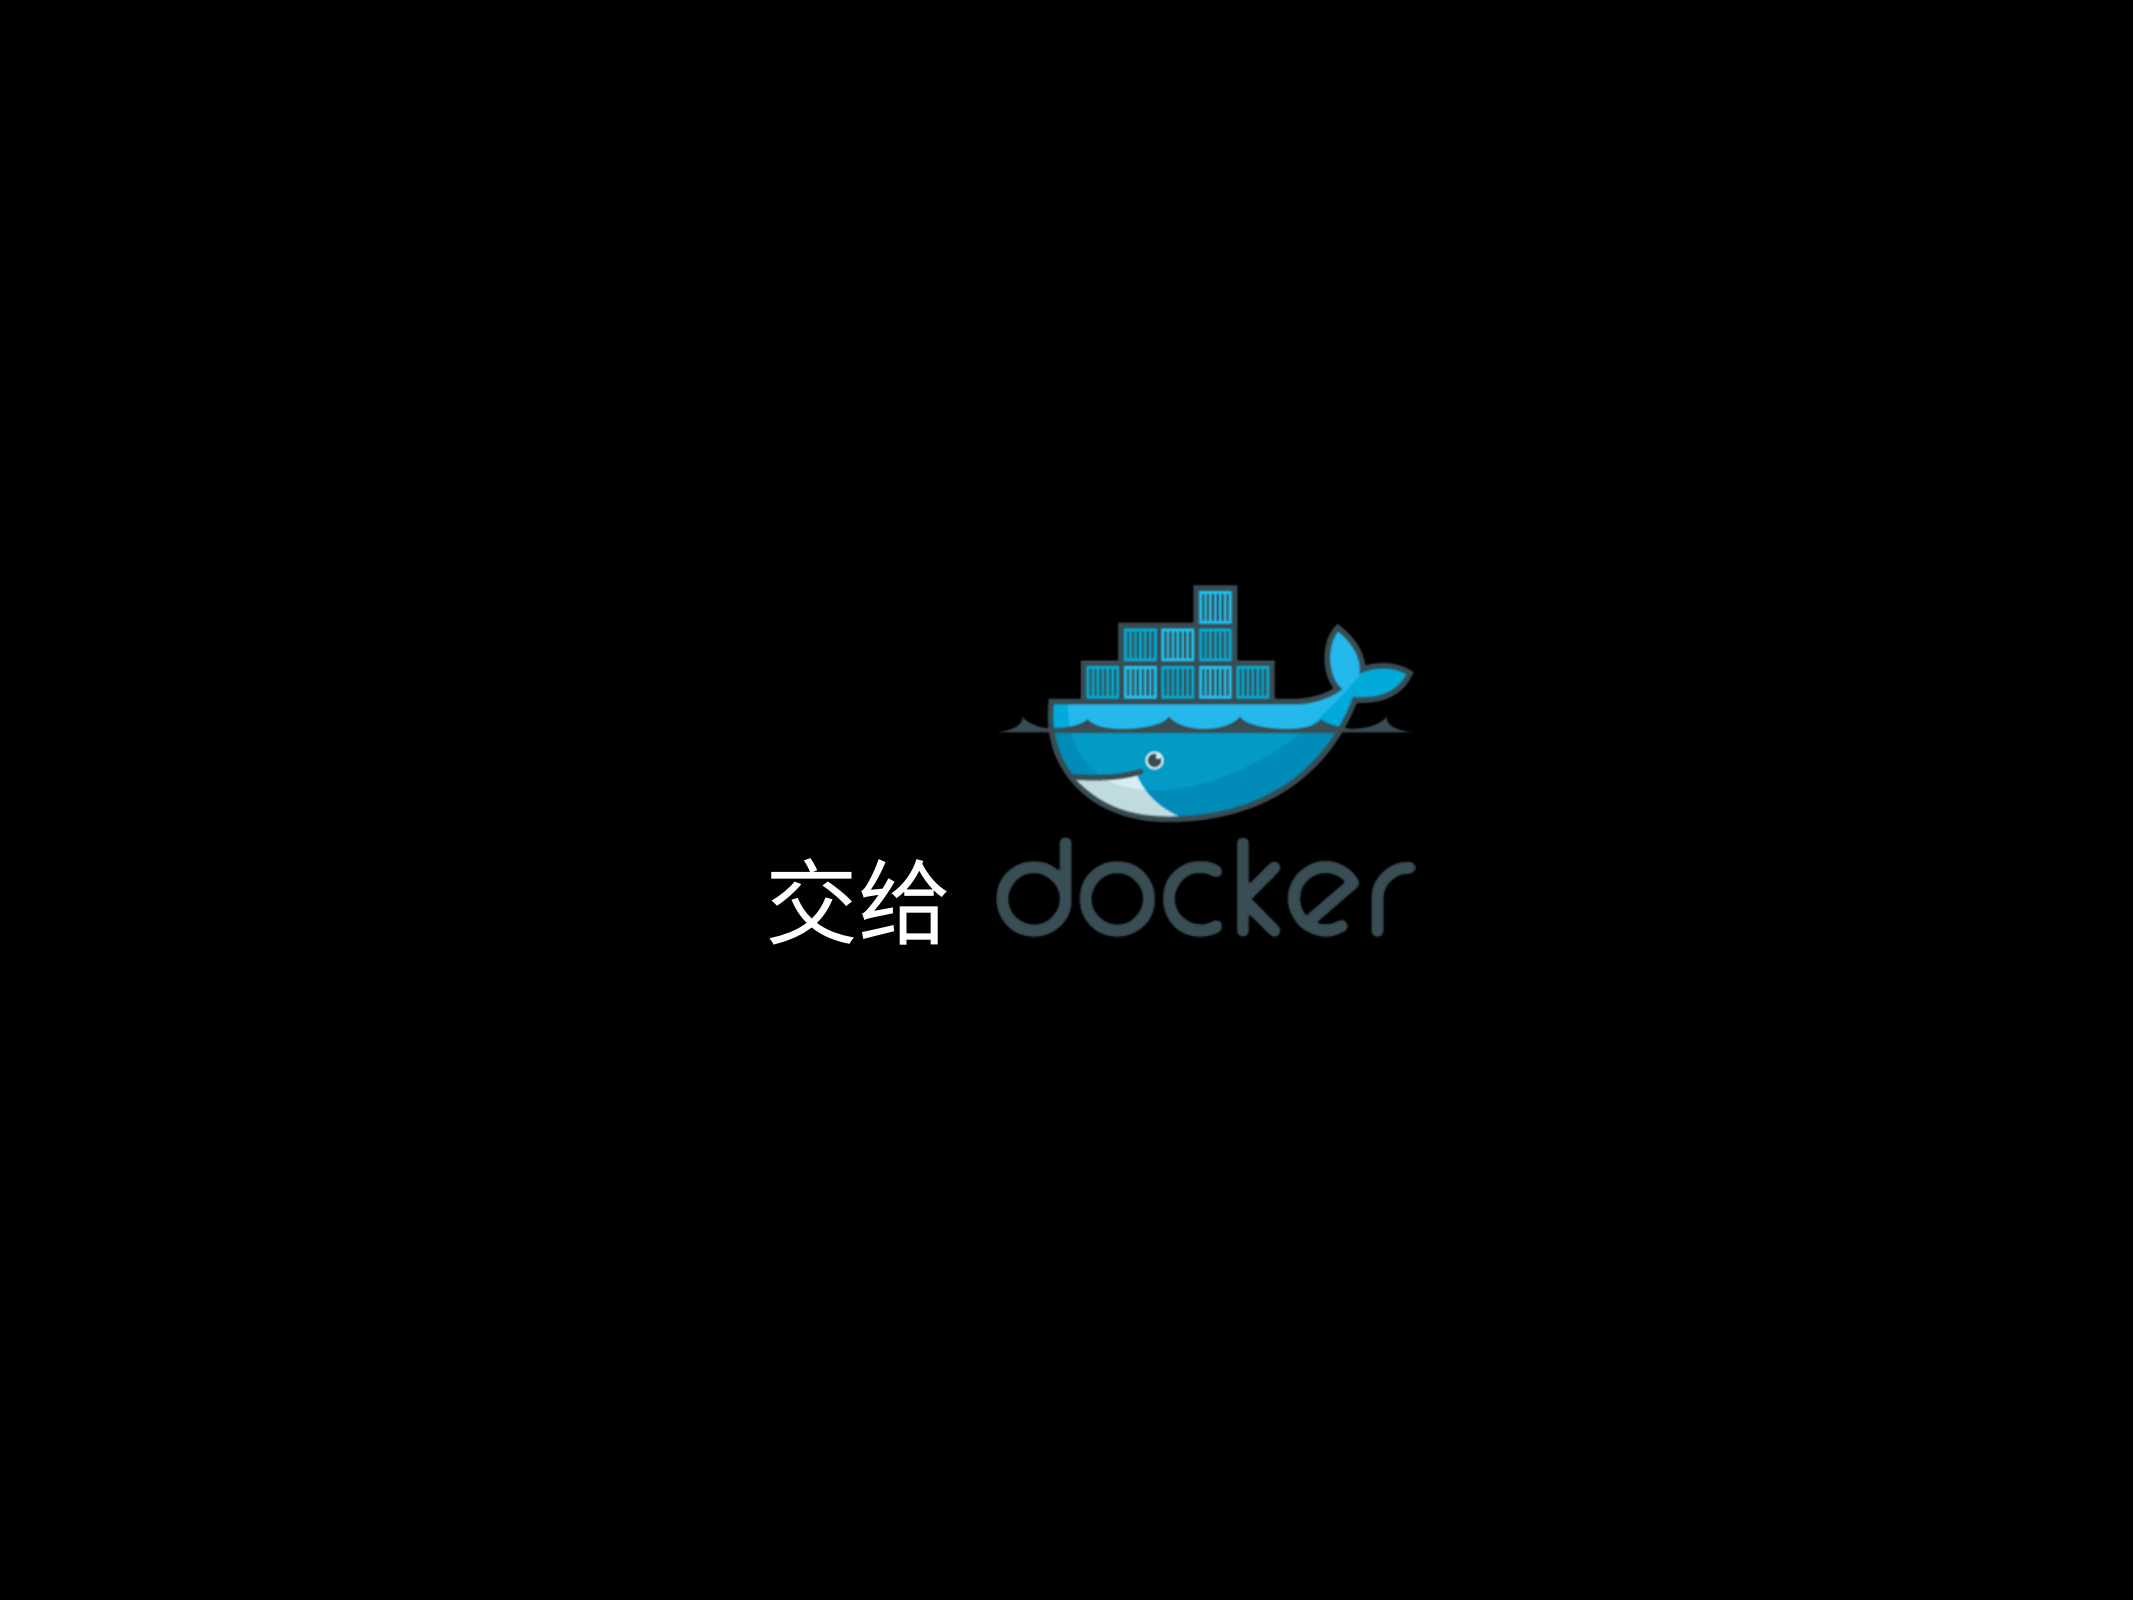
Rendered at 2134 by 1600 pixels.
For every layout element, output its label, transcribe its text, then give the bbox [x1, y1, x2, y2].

title 交给 [530, 821, 1188, 963]
picture [996, 584, 1416, 938]
